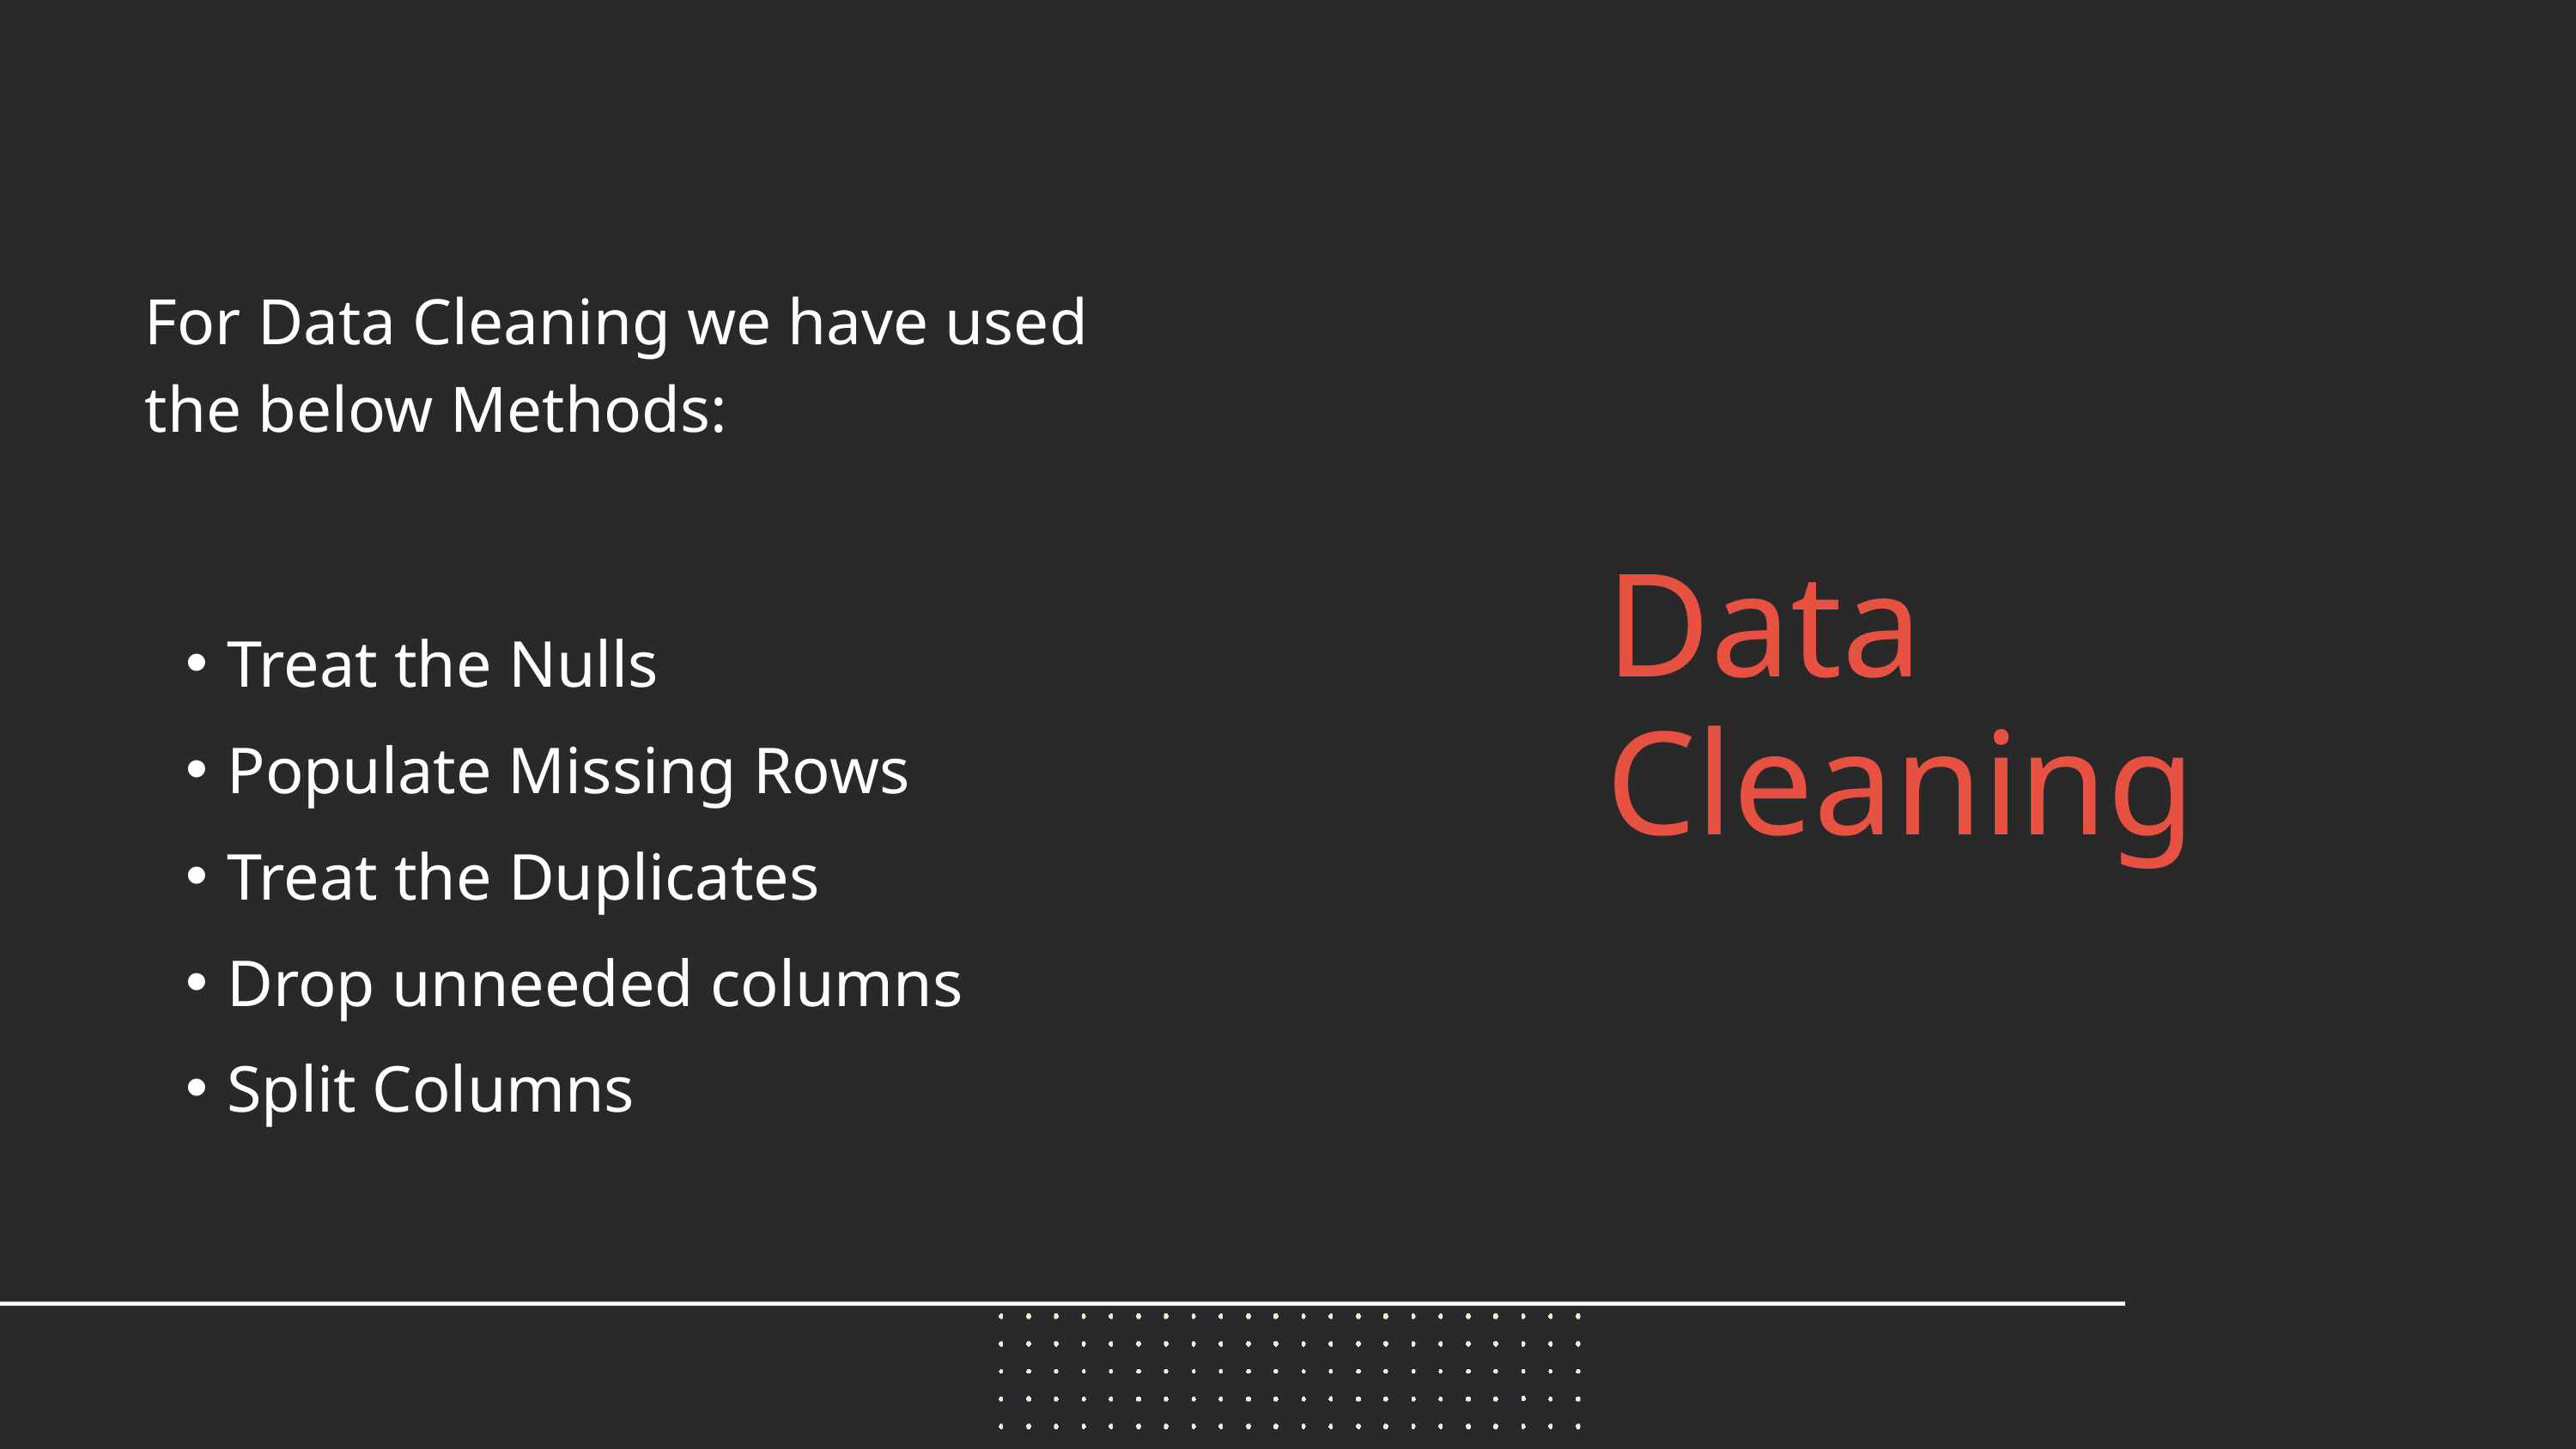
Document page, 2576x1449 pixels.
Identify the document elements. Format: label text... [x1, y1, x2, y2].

text_box [1599, 1301, 2125, 1307]
text_box Populate Missing Rows [144, 718, 1103, 807]
text_box [0, 1301, 976, 1307]
picture [981, 1297, 1595, 1449]
text_box Treat the Duplicates [144, 823, 1103, 912]
text_box Drop unneeded columns [144, 930, 1103, 1019]
text_box Treat the Nulls [144, 611, 1103, 700]
text_box Split Columns [144, 1036, 1103, 1125]
text_box For Data Cleaning we have used the below Methods: [144, 270, 1346, 446]
text_box Data Cleaning [1606, 548, 2432, 864]
